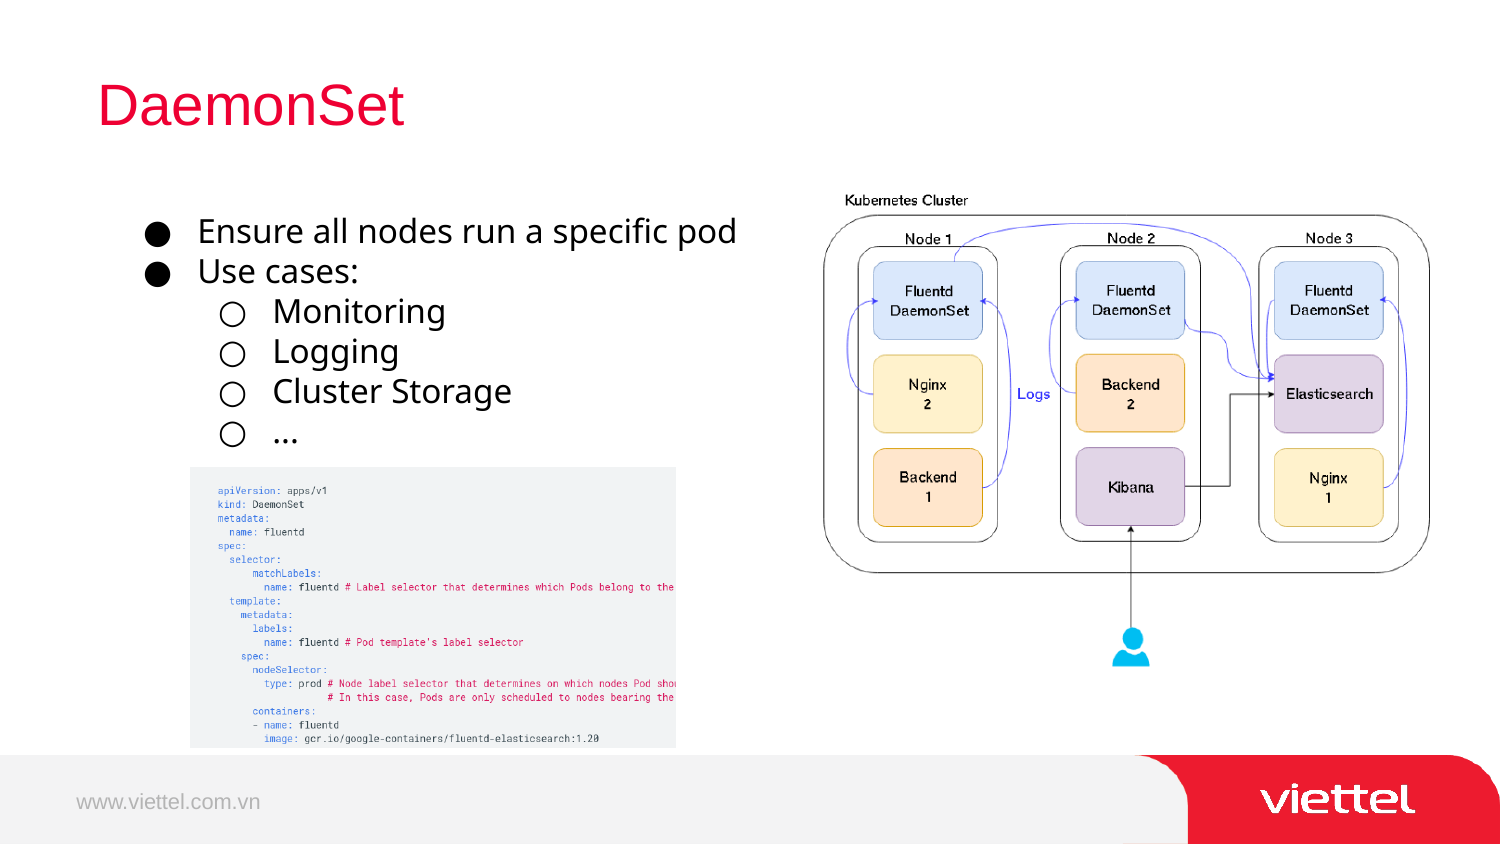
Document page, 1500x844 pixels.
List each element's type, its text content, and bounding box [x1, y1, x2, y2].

picture [190, 467, 676, 749]
picture [782, 170, 1476, 687]
text_box DaemonSet [82, 59, 1118, 145]
picture [0, 754, 1500, 844]
text_box Ensure all nodes run a specific pod Use cases: Monitoring Logging Cluster Storage ... [107, 203, 759, 458]
